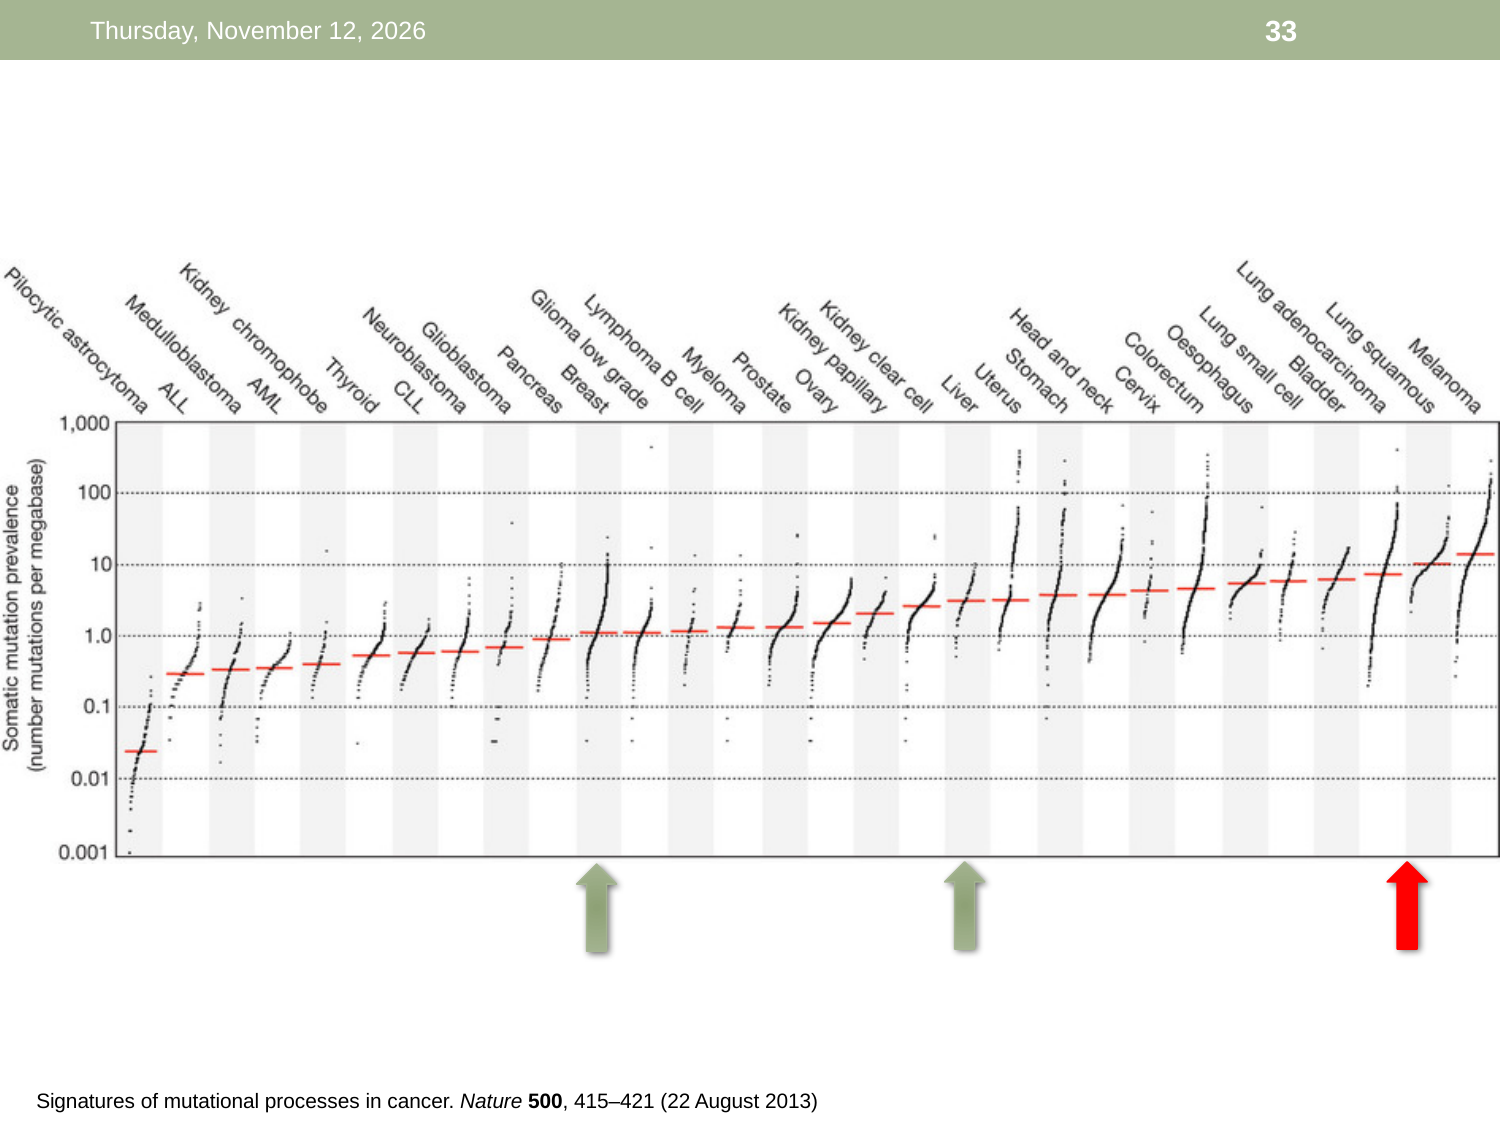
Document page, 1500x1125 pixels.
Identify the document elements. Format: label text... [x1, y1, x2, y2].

text_box [943, 874, 986, 950]
picture [0, 258, 1500, 865]
slide_number 33 [1250, 3, 1425, 57]
text_box [1386, 874, 1428, 950]
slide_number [75, 3, 550, 57]
text_box Signatures of mutational processes in cancer. Nature 500, 415–421 (22 August 2013) [21, 1080, 834, 1120]
text_box [575, 874, 618, 952]
